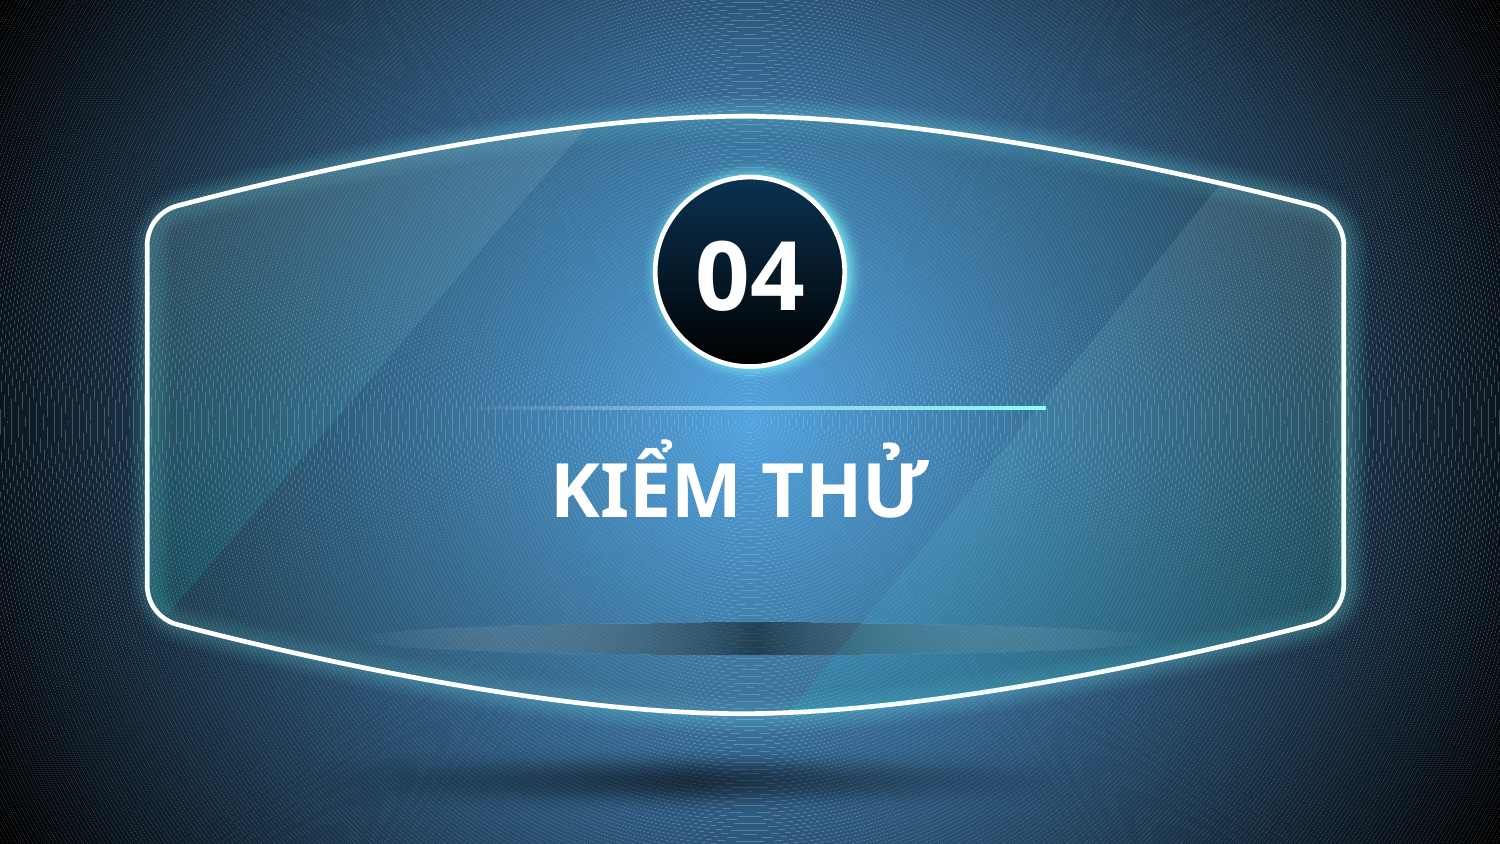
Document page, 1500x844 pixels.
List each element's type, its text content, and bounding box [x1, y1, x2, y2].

text_box [454, 406, 1046, 410]
title 04 [491, 202, 1009, 341]
text_box [685, 177, 814, 202]
text_box [685, 341, 815, 367]
title KIỂM THỬ [183, 427, 1317, 566]
